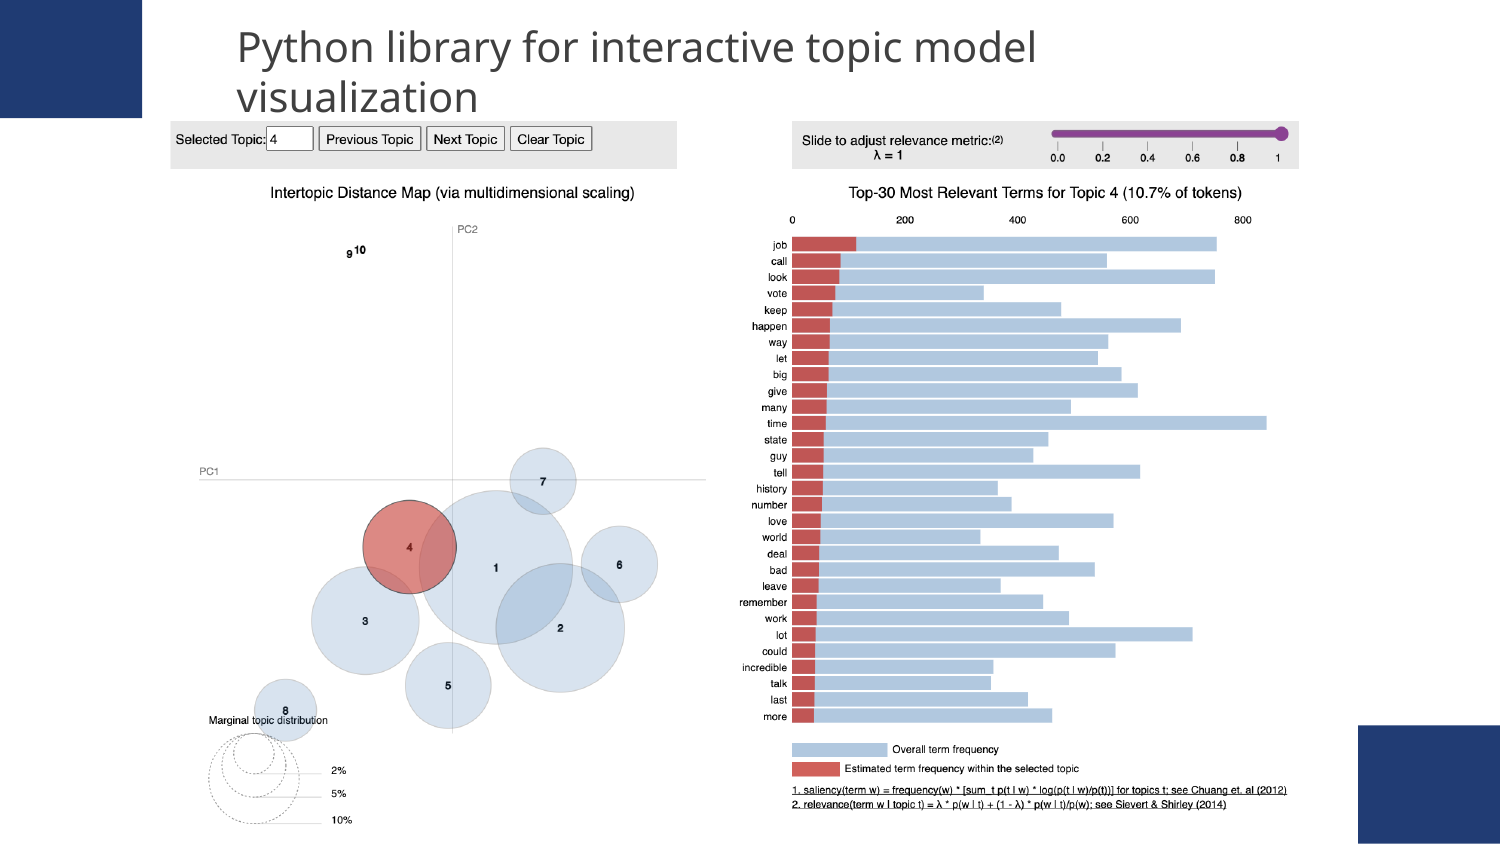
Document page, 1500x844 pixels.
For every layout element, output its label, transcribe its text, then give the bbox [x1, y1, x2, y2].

text_box Python library for interactive topic model visualization [221, 12, 1123, 116]
text_box [0, 0, 143, 119]
text_box [1358, 725, 1500, 844]
picture [160, 117, 1330, 837]
